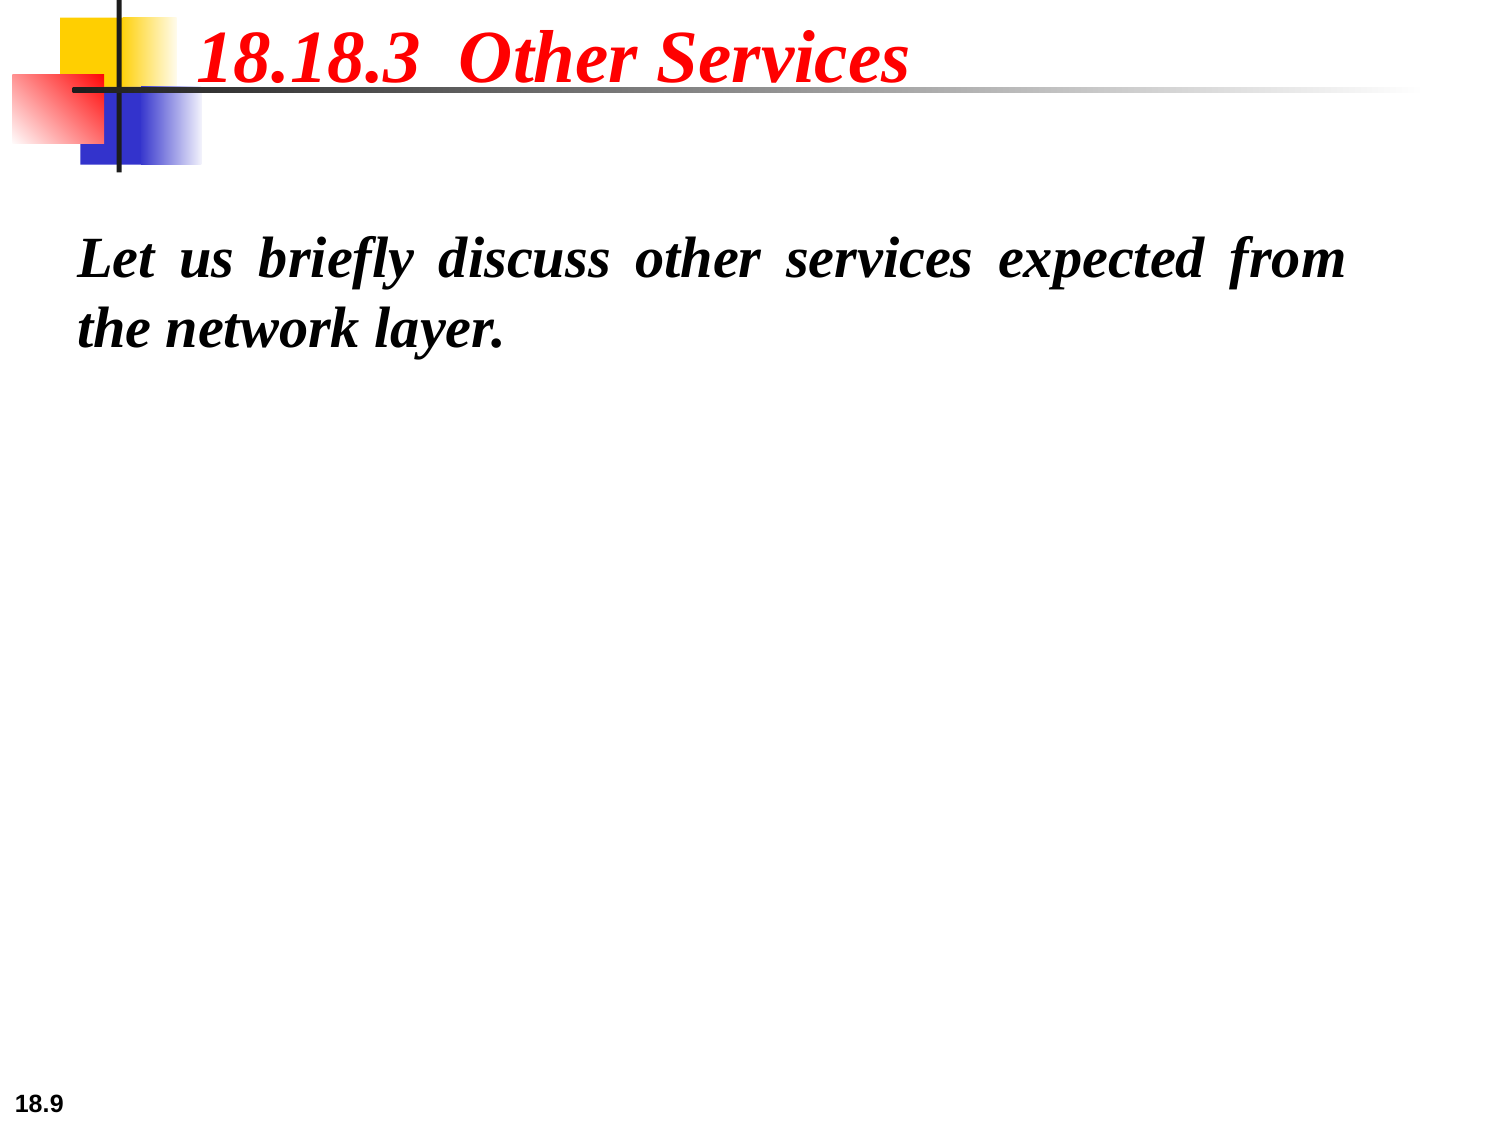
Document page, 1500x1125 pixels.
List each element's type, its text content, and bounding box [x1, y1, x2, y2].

text_box [122, 17, 177, 86]
text_box [60, 17, 116, 86]
text_box [122, 93, 141, 165]
text_box 18.7 [0, 1050, 313, 1125]
text_box [72, 87, 181, 93]
text_box [12, 74, 105, 144]
text_box [926, 87, 1422, 93]
text_box 18.18.3 Other Services [181, 0, 926, 105]
text_box [80, 93, 116, 165]
text_box Let us briefly discuss other services expected from the network layer. [62, 212, 1363, 367]
text_box [116, 0, 122, 87]
text_box [141, 93, 202, 165]
text_box [116, 93, 122, 173]
